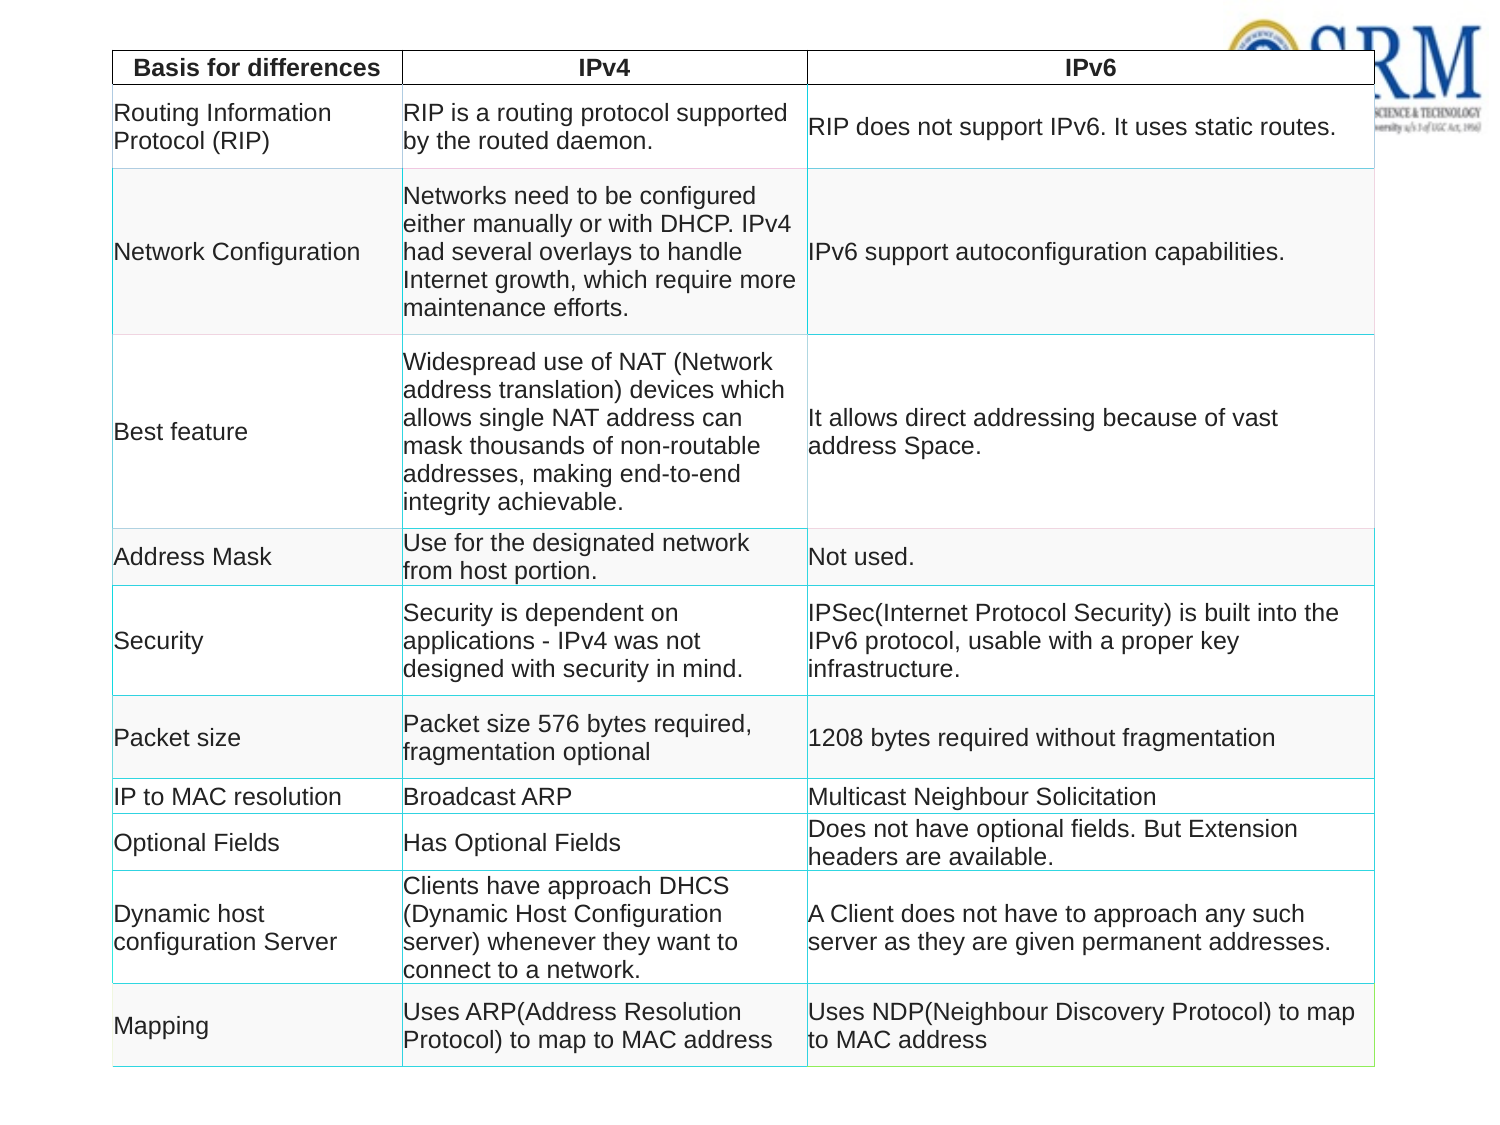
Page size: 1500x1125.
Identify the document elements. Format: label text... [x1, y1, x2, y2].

table_cell Uses ARP(Address Resolution Protocol) to map to MAC address [403, 984, 807, 1066]
table_cell It allows direct addressing because of vast address Space. [808, 335, 1374, 528]
table_cell Optional Fields [113, 814, 402, 870]
table_cell Address Mask [113, 529, 402, 585]
table_cell Not used. [808, 529, 1374, 585]
table_cell IPSec(Internet Protocol Security) is built into the IPv6 protocol, usable with a proper key infrastructure. [808, 586, 1374, 695]
table_cell Broadcast ARP [403, 779, 807, 813]
table_cell RIP does not support IPv6. It uses static routes. [808, 85, 1374, 168]
table_cell Multicast Neighbour Solicitation [808, 779, 1374, 813]
table_header Basis for differences [113, 51, 402, 84]
table_cell Best feature [113, 335, 402, 528]
table_cell Has Optional Fields [403, 814, 807, 870]
table_header IPv6 [808, 51, 1374, 84]
table_cell Clients have approach DHCS (Dynamic Host Configuration server) whenever they want to connect to a network. [403, 871, 807, 983]
table_cell Security is dependent on applications - IPv4 was not designed with security in mind. [403, 586, 807, 695]
table_cell Routing Information Protocol (RIP) [113, 85, 402, 168]
table_cell Uses NDP(Neighbour Discovery Protocol) to map to MAC address [808, 984, 1374, 1066]
table_cell Widespread use of NAT (Network address translation) devices which allows single NAT address can mask thousands of non-routable addresses, making end-to-end integrity achievable. [403, 335, 807, 528]
table_cell A Client does not have to approach any such server as they are given permanent addresses. [808, 871, 1374, 983]
table_header IPv4 [403, 51, 807, 84]
table_cell Use for the designated network from host portion. [403, 529, 807, 585]
table_cell RIP is a routing protocol supported by the routed daemon. [403, 85, 807, 168]
table_cell IPv6 support autoconfiguration capabilities. [808, 169, 1374, 334]
table_cell Packet size [113, 696, 402, 778]
table_cell IP to MAC resolution [113, 779, 402, 813]
table_cell Dynamic host configuration Server [113, 871, 402, 983]
table_cell Security [113, 586, 402, 695]
picture [1223, 0, 1489, 149]
table_cell Mapping [113, 984, 402, 1066]
table_cell Networks need to be configured either manually or with DHCP. IPv4 had several overlays to handle Internet growth, which require more maintenance efforts. [403, 169, 807, 334]
table_cell Does not have optional fields. But Extension headers are available. [808, 814, 1374, 870]
table_cell Network Configuration [113, 169, 402, 334]
table_cell Packet size 576 bytes required, fragmentation optional [403, 696, 807, 778]
table_cell 1208 bytes required without fragmentation [808, 696, 1374, 778]
